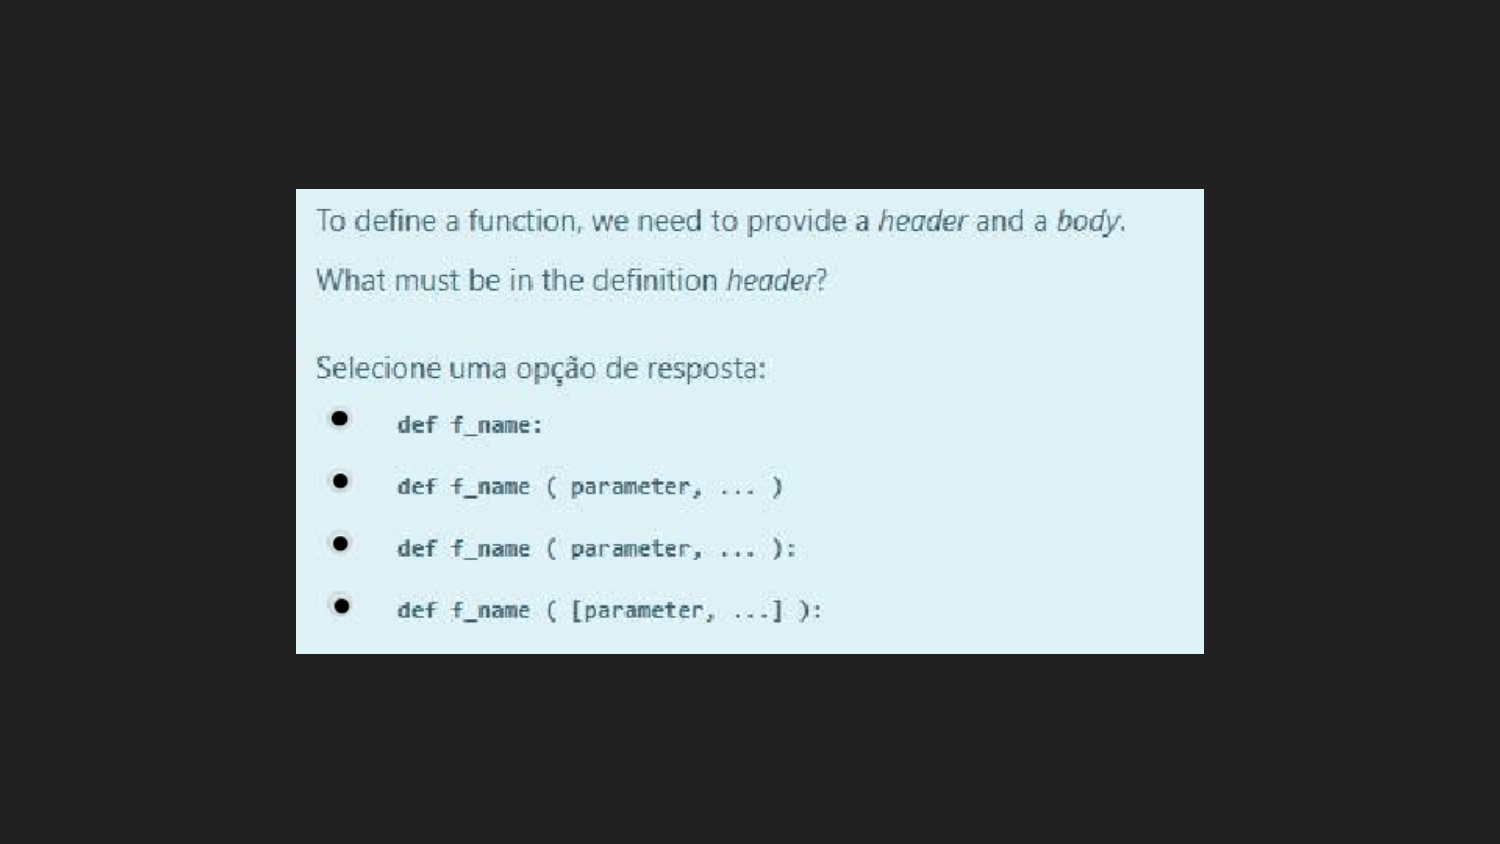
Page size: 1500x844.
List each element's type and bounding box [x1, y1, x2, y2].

picture [295, 189, 1205, 655]
